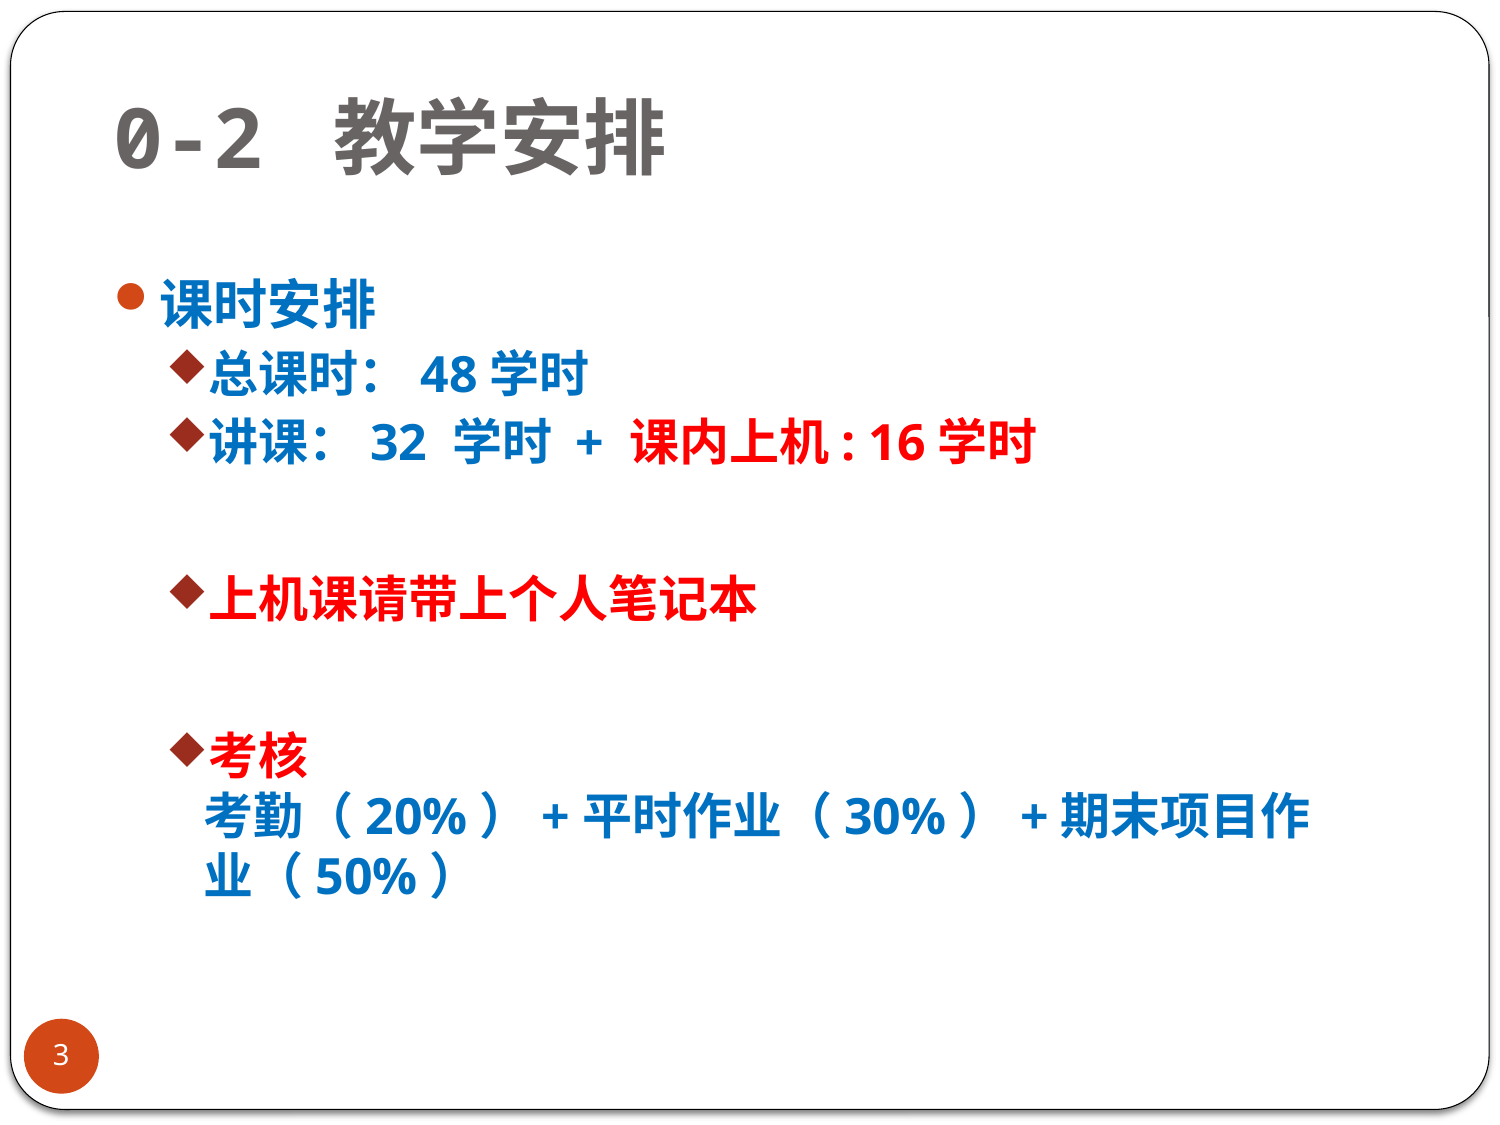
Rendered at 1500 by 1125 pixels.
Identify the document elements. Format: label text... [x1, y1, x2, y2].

list 课时安排 总课时：48学时 讲课：32 学时 + 课内上机: 16学时 上机课请带上个人笔记本 考核 考勤（20%）+平时作业（30%）+期末项目作业（50%） [98, 262, 1350, 1000]
title 0-2 教学安排 [98, 45, 1350, 233]
slide_number 3 [23, 1018, 99, 1094]
